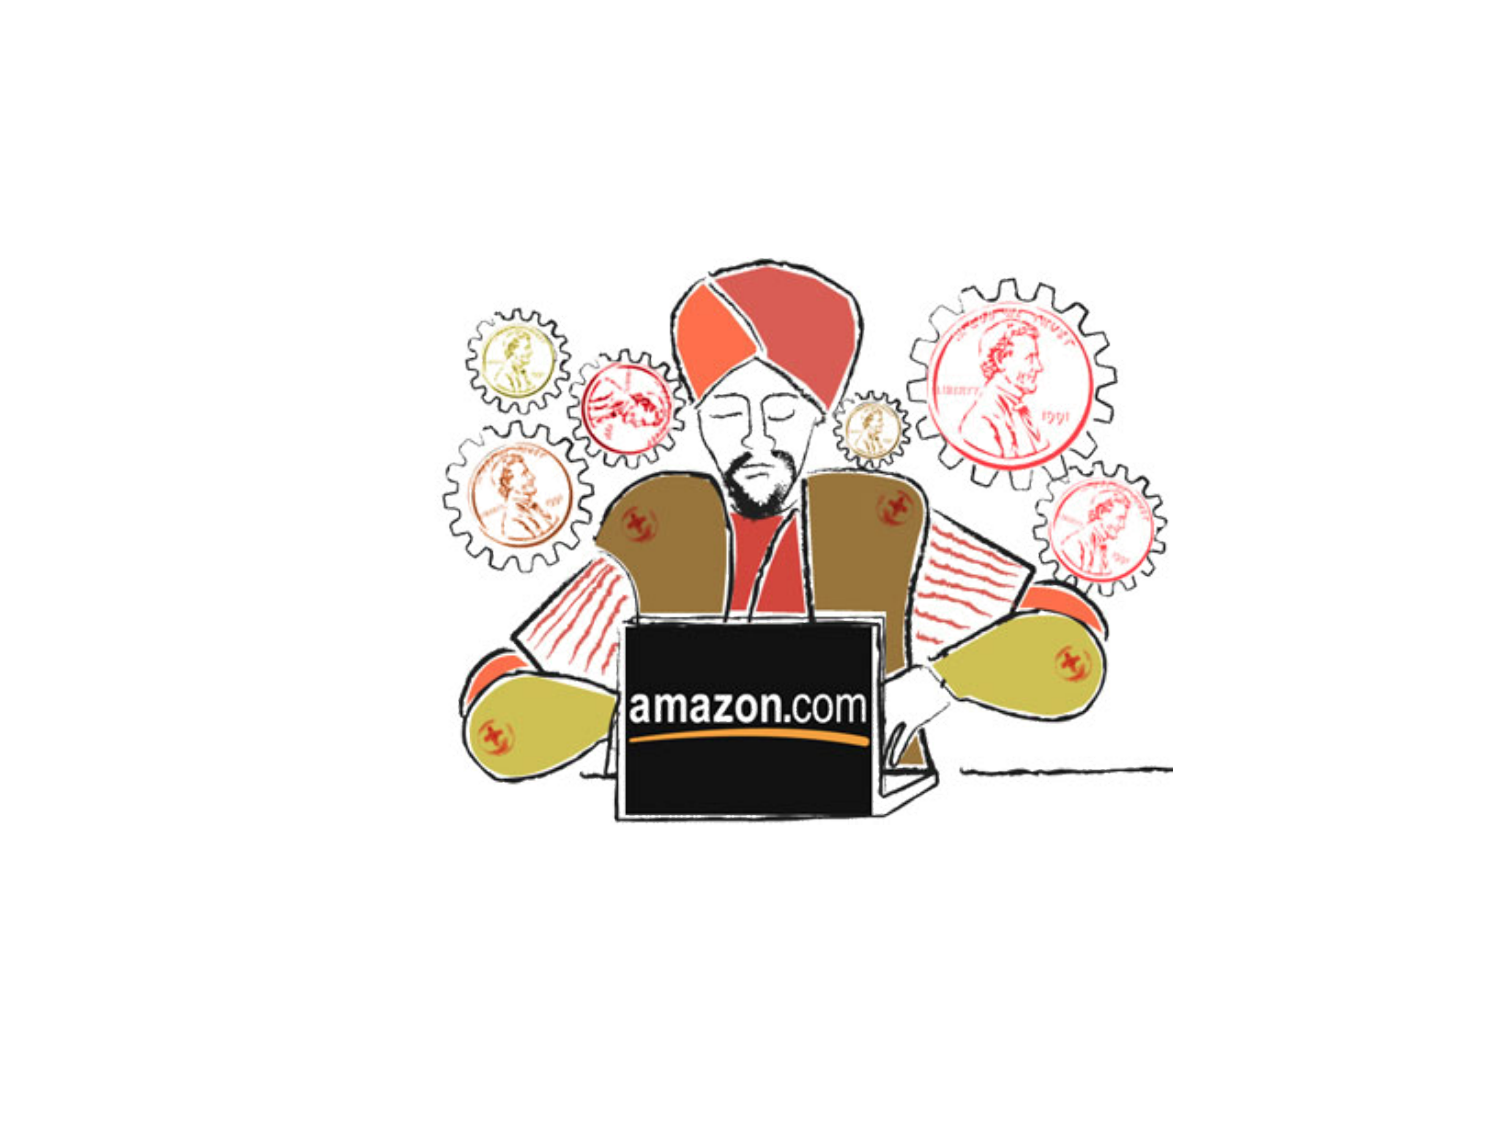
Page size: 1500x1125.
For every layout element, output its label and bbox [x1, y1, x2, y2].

picture [346, 257, 1174, 825]
